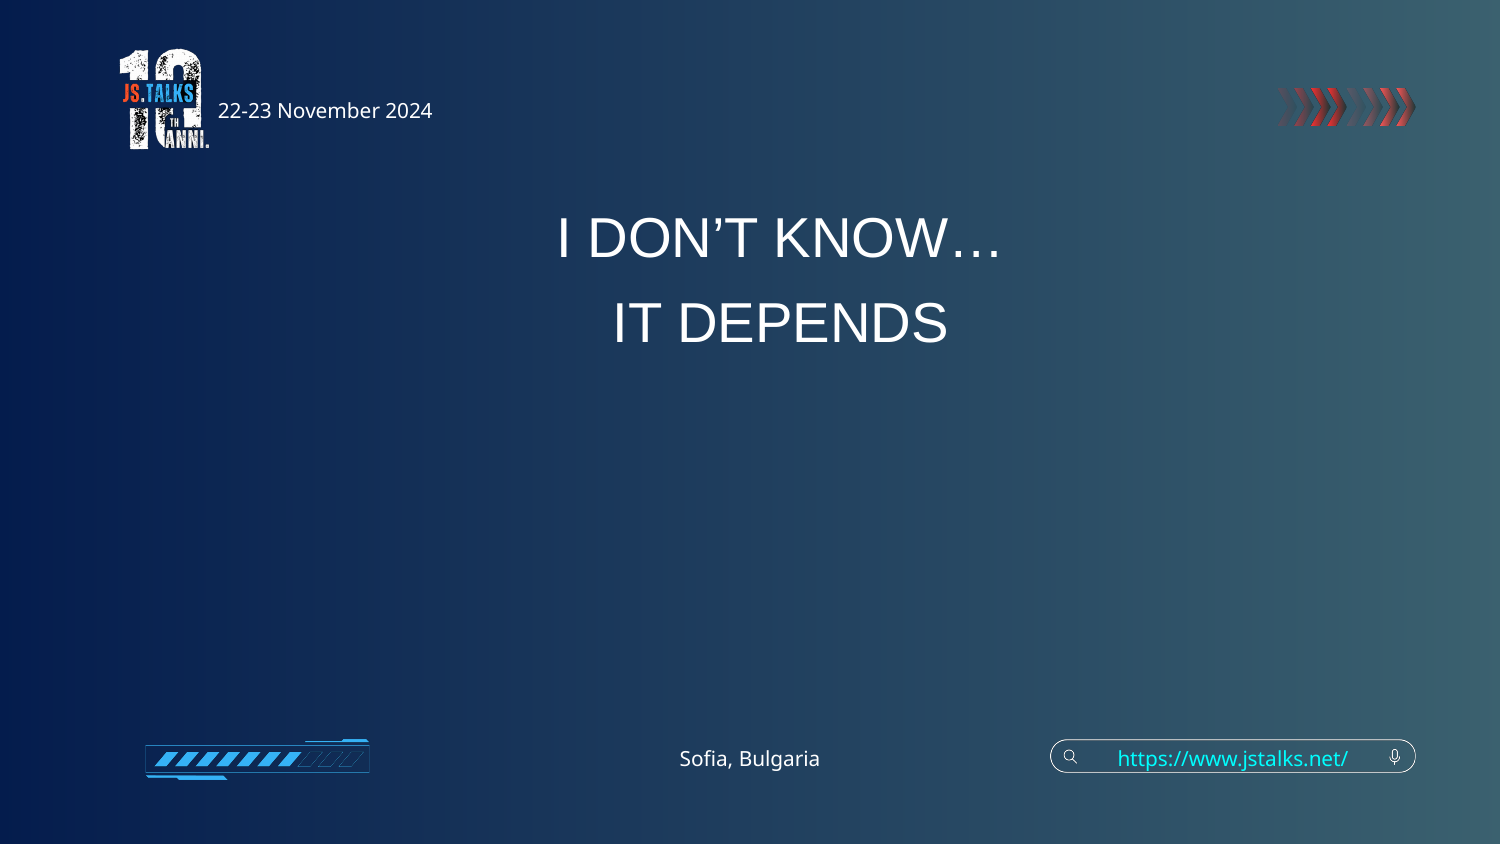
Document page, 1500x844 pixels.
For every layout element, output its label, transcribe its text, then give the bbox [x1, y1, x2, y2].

text_box [217, 294, 1321, 356]
text_box [1050, 739, 1416, 773]
text_box [1347, 88, 1416, 126]
text_box [1277, 88, 1347, 126]
text_box Sofia, Bulgaria [654, 744, 846, 772]
text_box I DON’T KNOW… IT DEPENDS [328, 183, 1233, 294]
text_box 22-23 November 2024 [217, 95, 507, 123]
text_box [65, 0, 258, 231]
text_box https://www.jstalks.net/ [1103, 744, 1362, 772]
text_box [145, 739, 370, 780]
